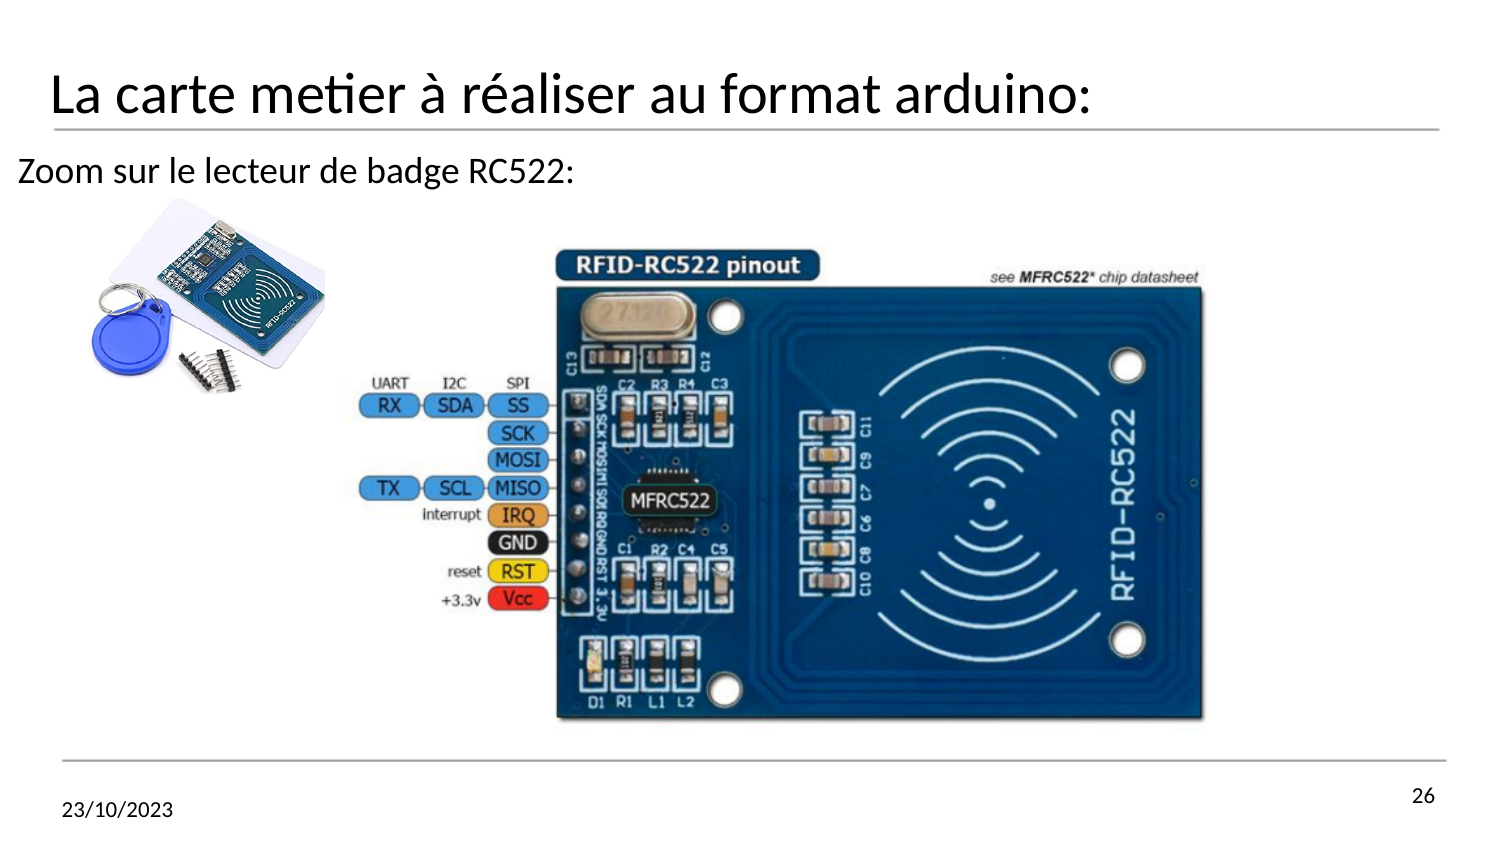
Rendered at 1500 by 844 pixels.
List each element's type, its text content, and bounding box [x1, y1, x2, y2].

text_box Zoom sur le lecteur de badge RC522: [3, 138, 1483, 313]
title La carte metier à réaliser au format arduino: [35, 20, 1386, 138]
picture [0, 53, 1500, 837]
